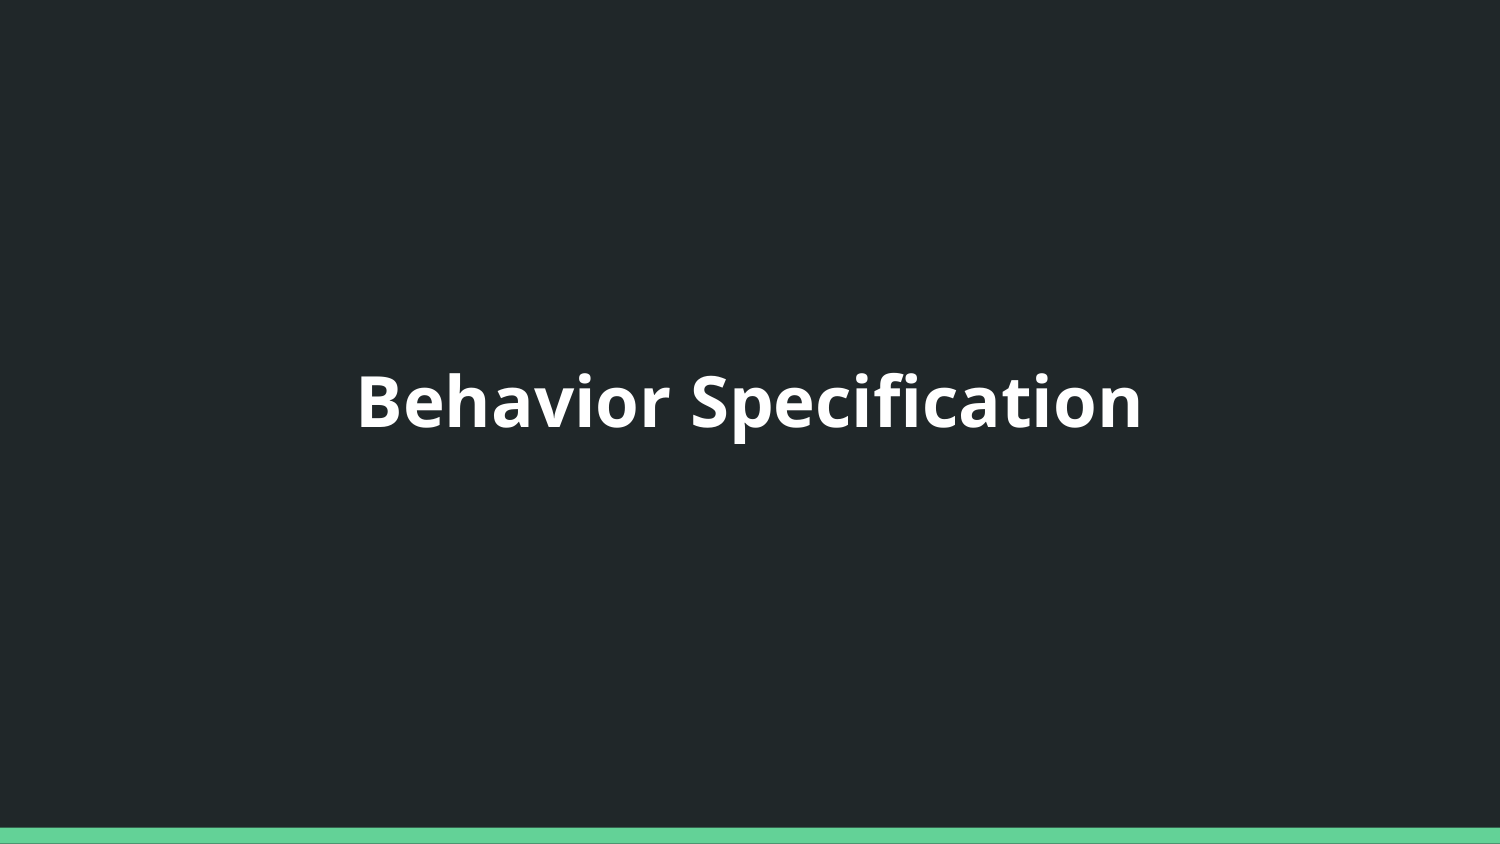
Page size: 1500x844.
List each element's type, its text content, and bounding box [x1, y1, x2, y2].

title Behavior Specification [51, 242, 1449, 558]
